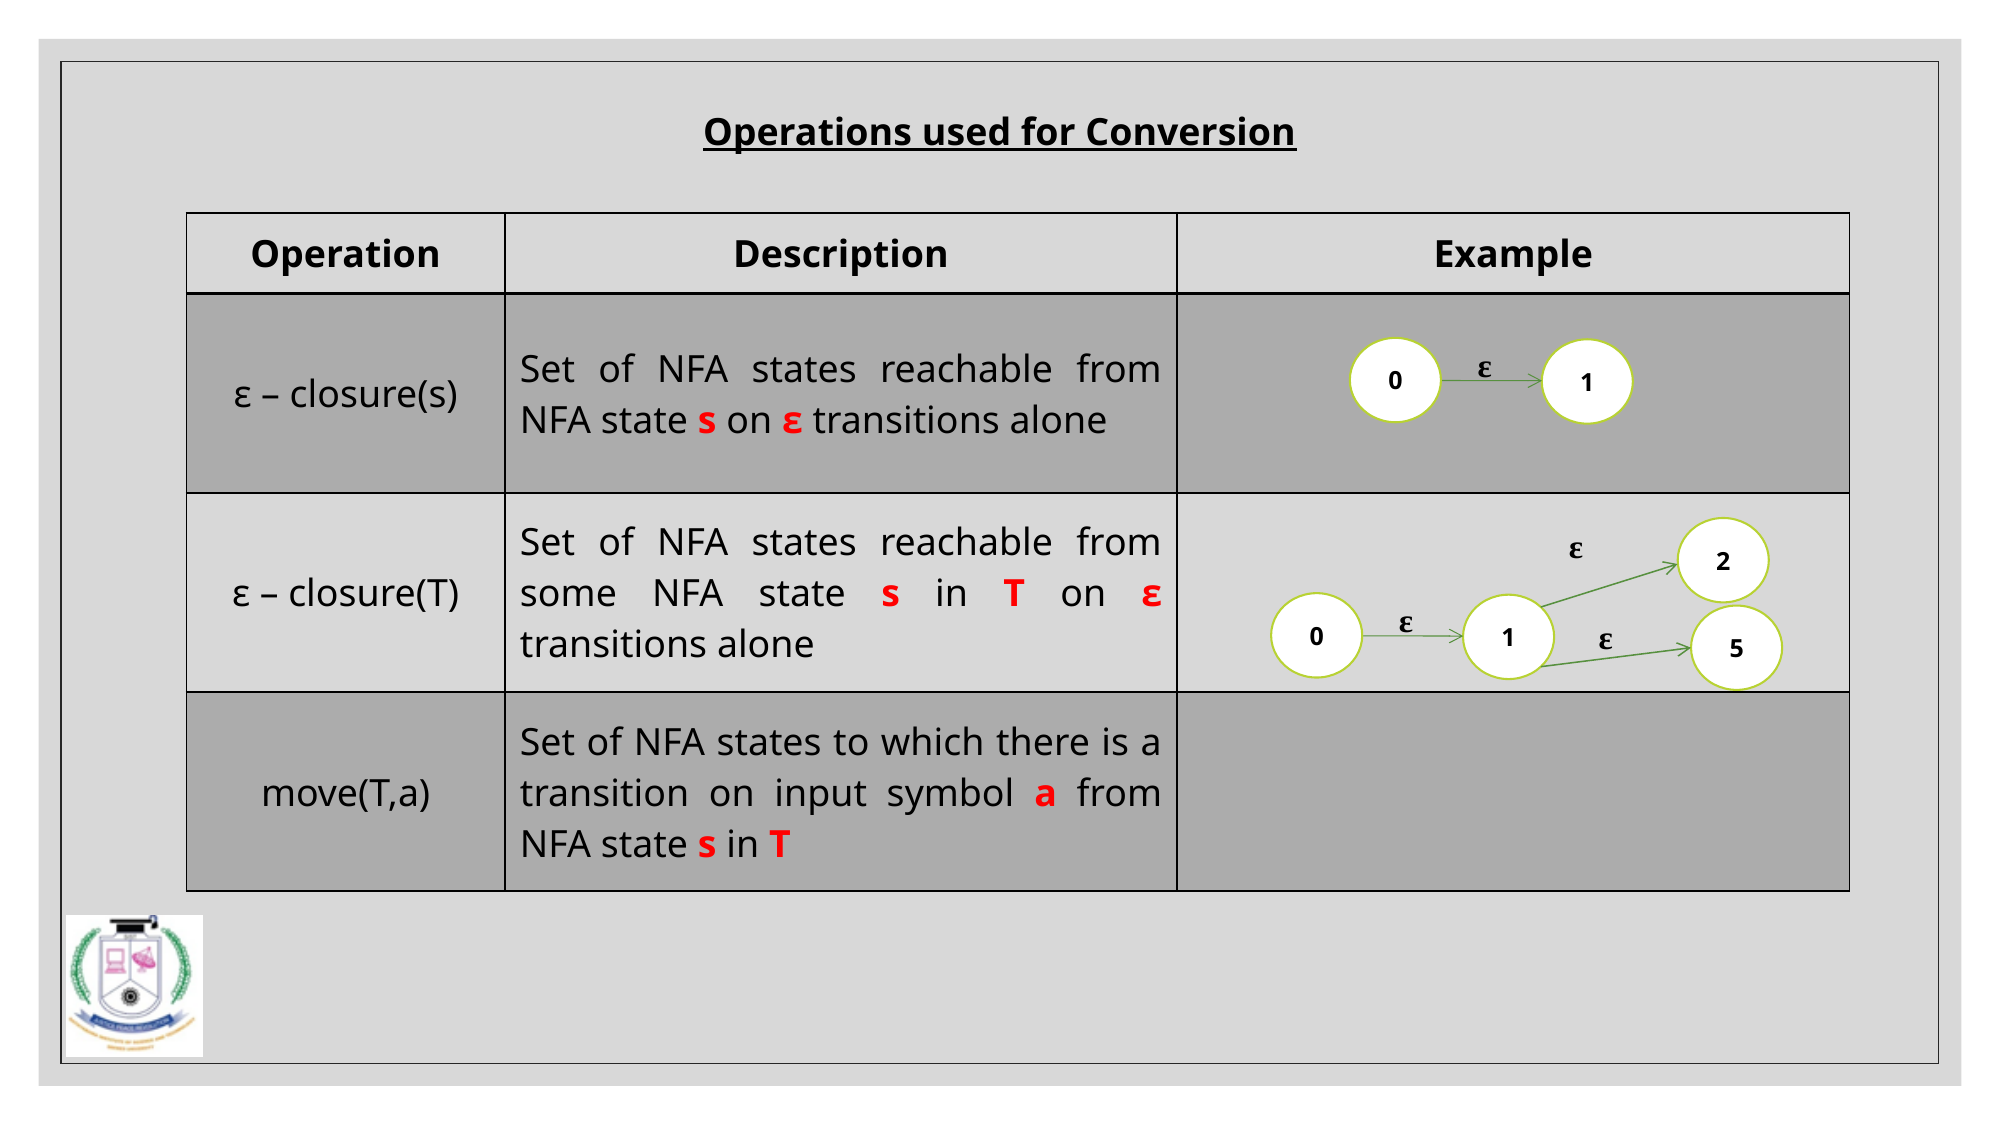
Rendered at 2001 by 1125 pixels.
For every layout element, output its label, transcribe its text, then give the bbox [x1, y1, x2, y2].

text_box 1 [1462, 593, 1556, 681]
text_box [1540, 564, 1678, 608]
text_box ε [1583, 614, 1635, 643]
text_box ε [1384, 592, 1435, 633]
table_cell Set of NFA states reachable from some NFA state s in T on ε transitions alone [506, 494, 1176, 691]
table_cell ε – closure(T) [187, 494, 504, 691]
table_header Example [1178, 214, 1849, 292]
table_cell ε – closure(s) [187, 295, 504, 492]
table_cell [1178, 494, 1849, 691]
table_cell Set of NFA states reachable from NFA state s on ε transitions alone [506, 295, 1176, 492]
text_box 2 [1676, 516, 1770, 604]
text_box Operations used for Conversion [688, 100, 1312, 161]
text_box ε [1384, 643, 1435, 647]
text_box ε [1462, 388, 1514, 392]
picture [66, 915, 203, 1057]
table_cell E [1384, 636, 1435, 640]
table_cell Set of NFA states to which there is a transition on input symbol a from NFA state s in T [506, 693, 1176, 890]
table_cell [1178, 295, 1849, 492]
table_cell move(T,a) [187, 693, 504, 890]
text_box ε [1554, 517, 1605, 560]
table_cell [1178, 693, 1849, 890]
text_box 1 [1540, 338, 1634, 425]
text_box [1540, 647, 1691, 667]
table_header Description [506, 214, 1176, 292]
table_header Operation [187, 214, 504, 292]
text_box ε [1462, 336, 1514, 377]
text_box 0 [1348, 336, 1442, 424]
text_box 0 [1270, 592, 1364, 679]
text_box 5 [1690, 604, 1784, 691]
